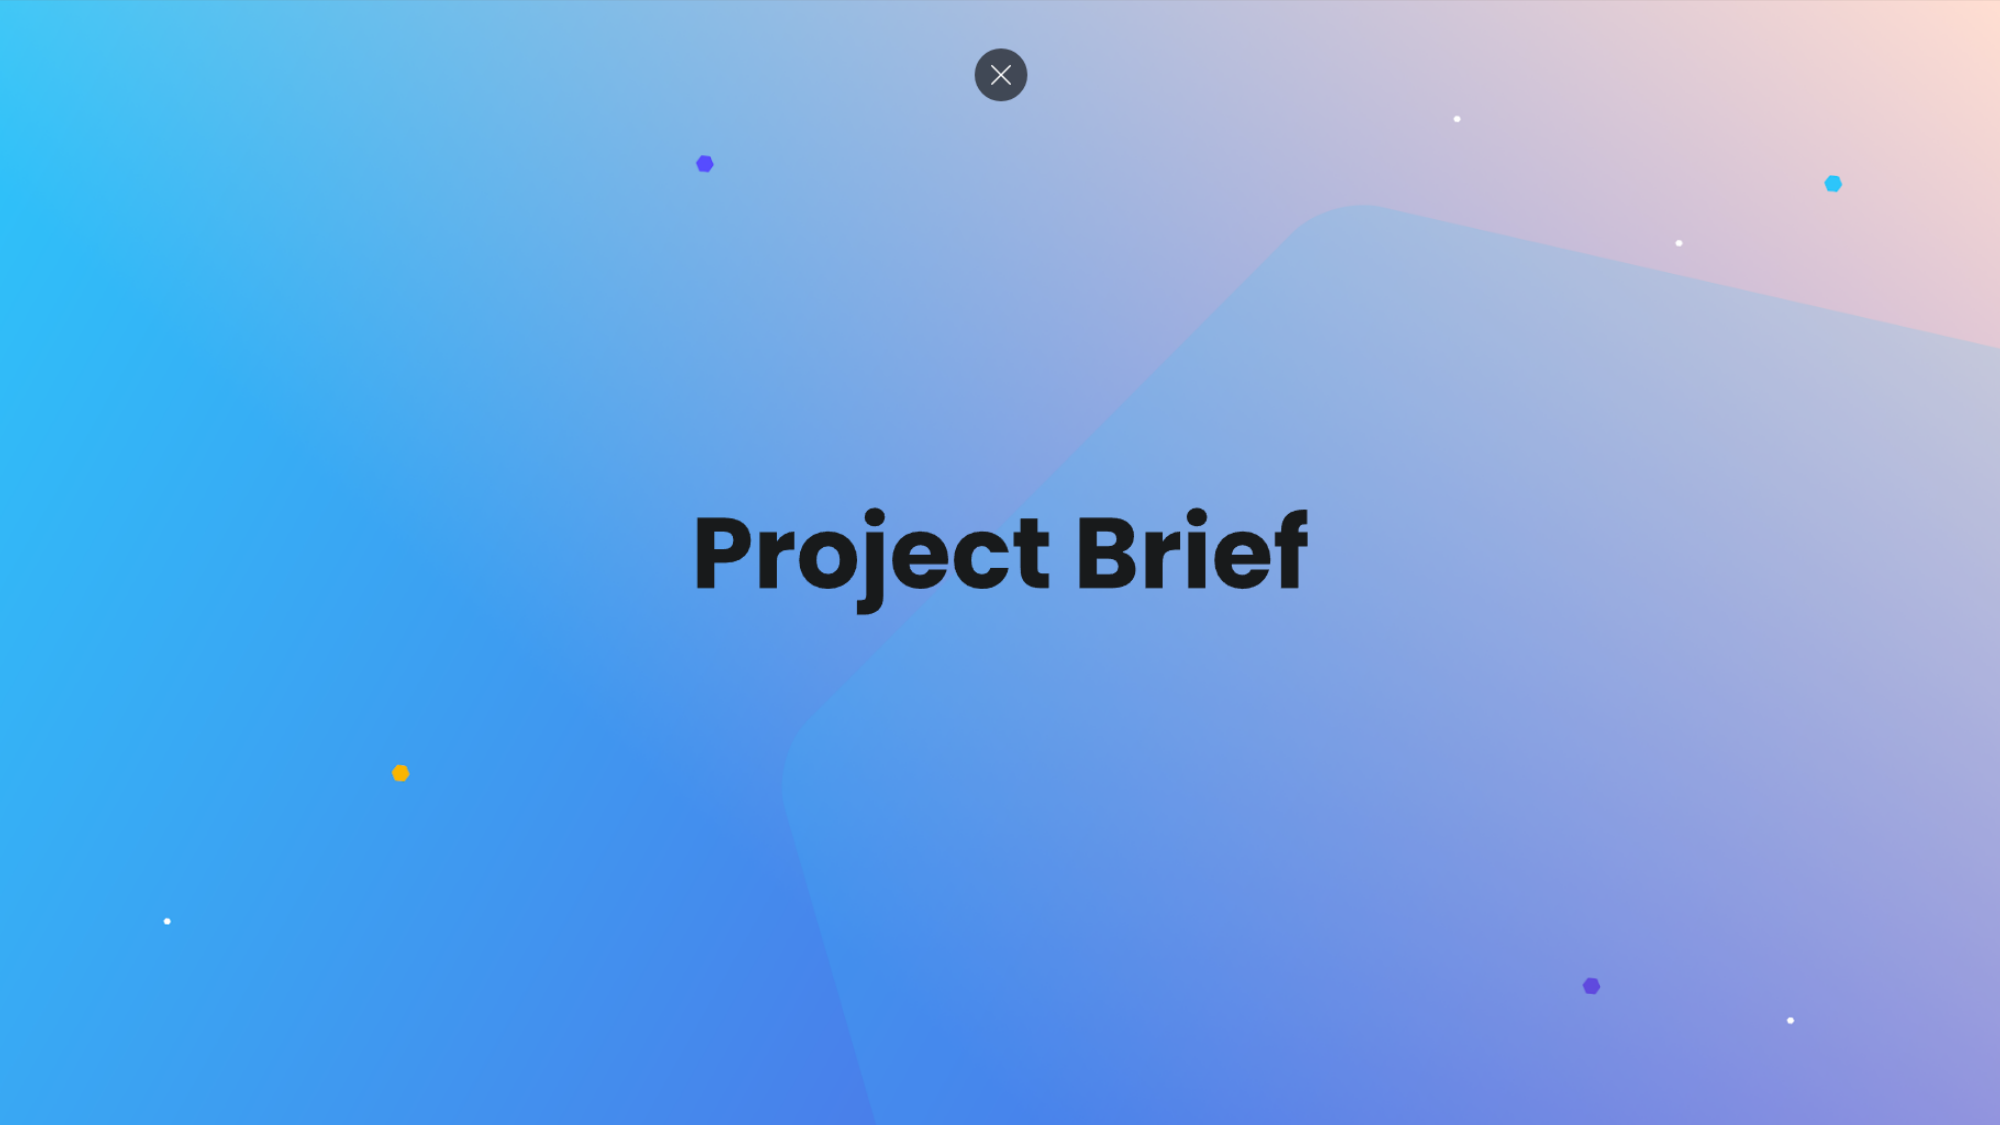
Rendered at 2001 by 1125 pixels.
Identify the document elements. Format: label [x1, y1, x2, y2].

list [0, 0, 2000, 1125]
